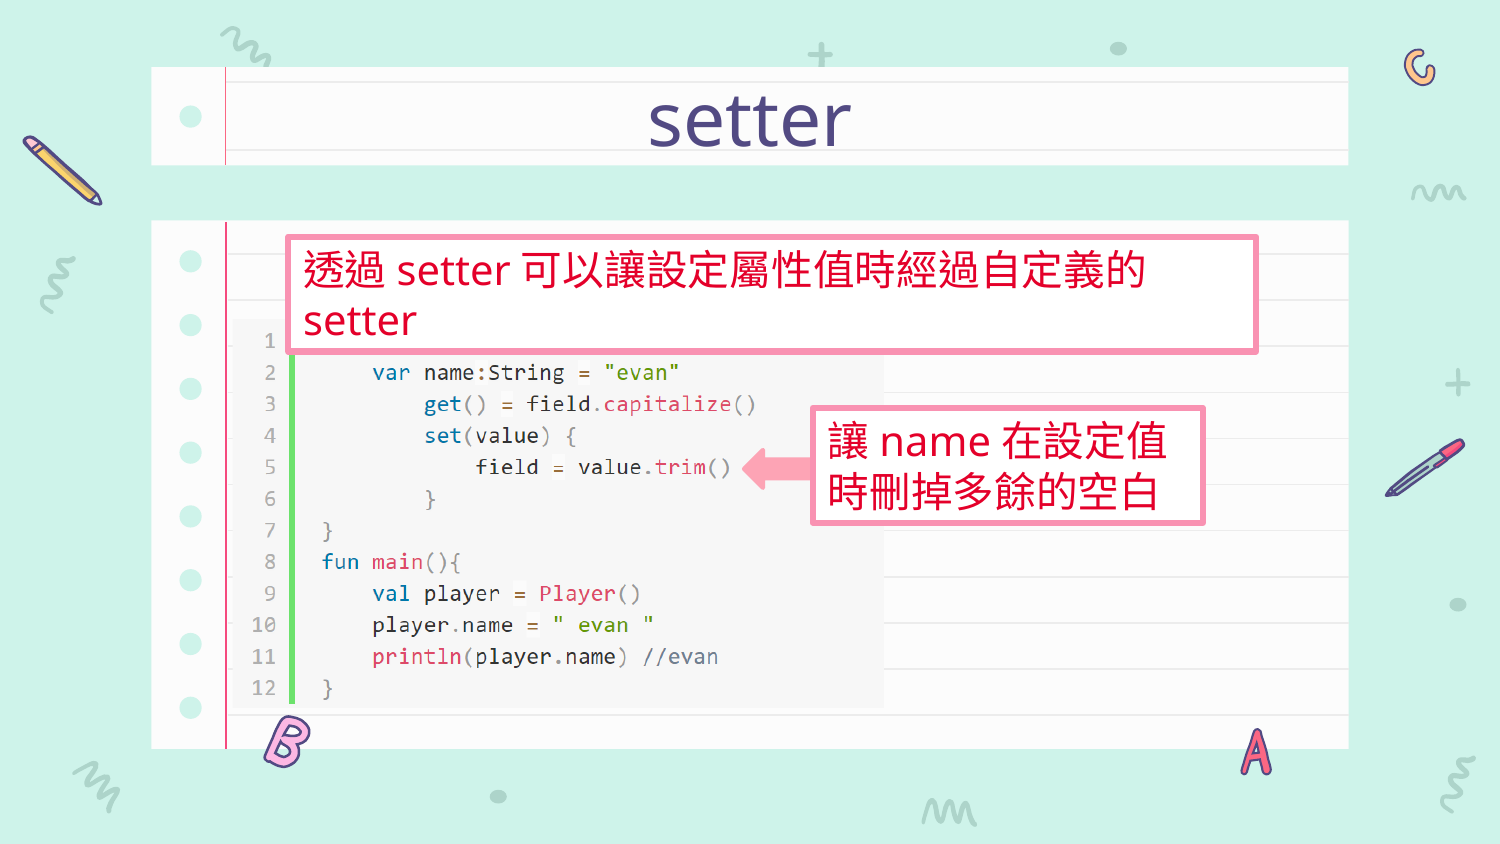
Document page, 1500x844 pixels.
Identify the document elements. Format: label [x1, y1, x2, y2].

text_box [20, 48, 1468, 776]
picture [232, 318, 885, 708]
